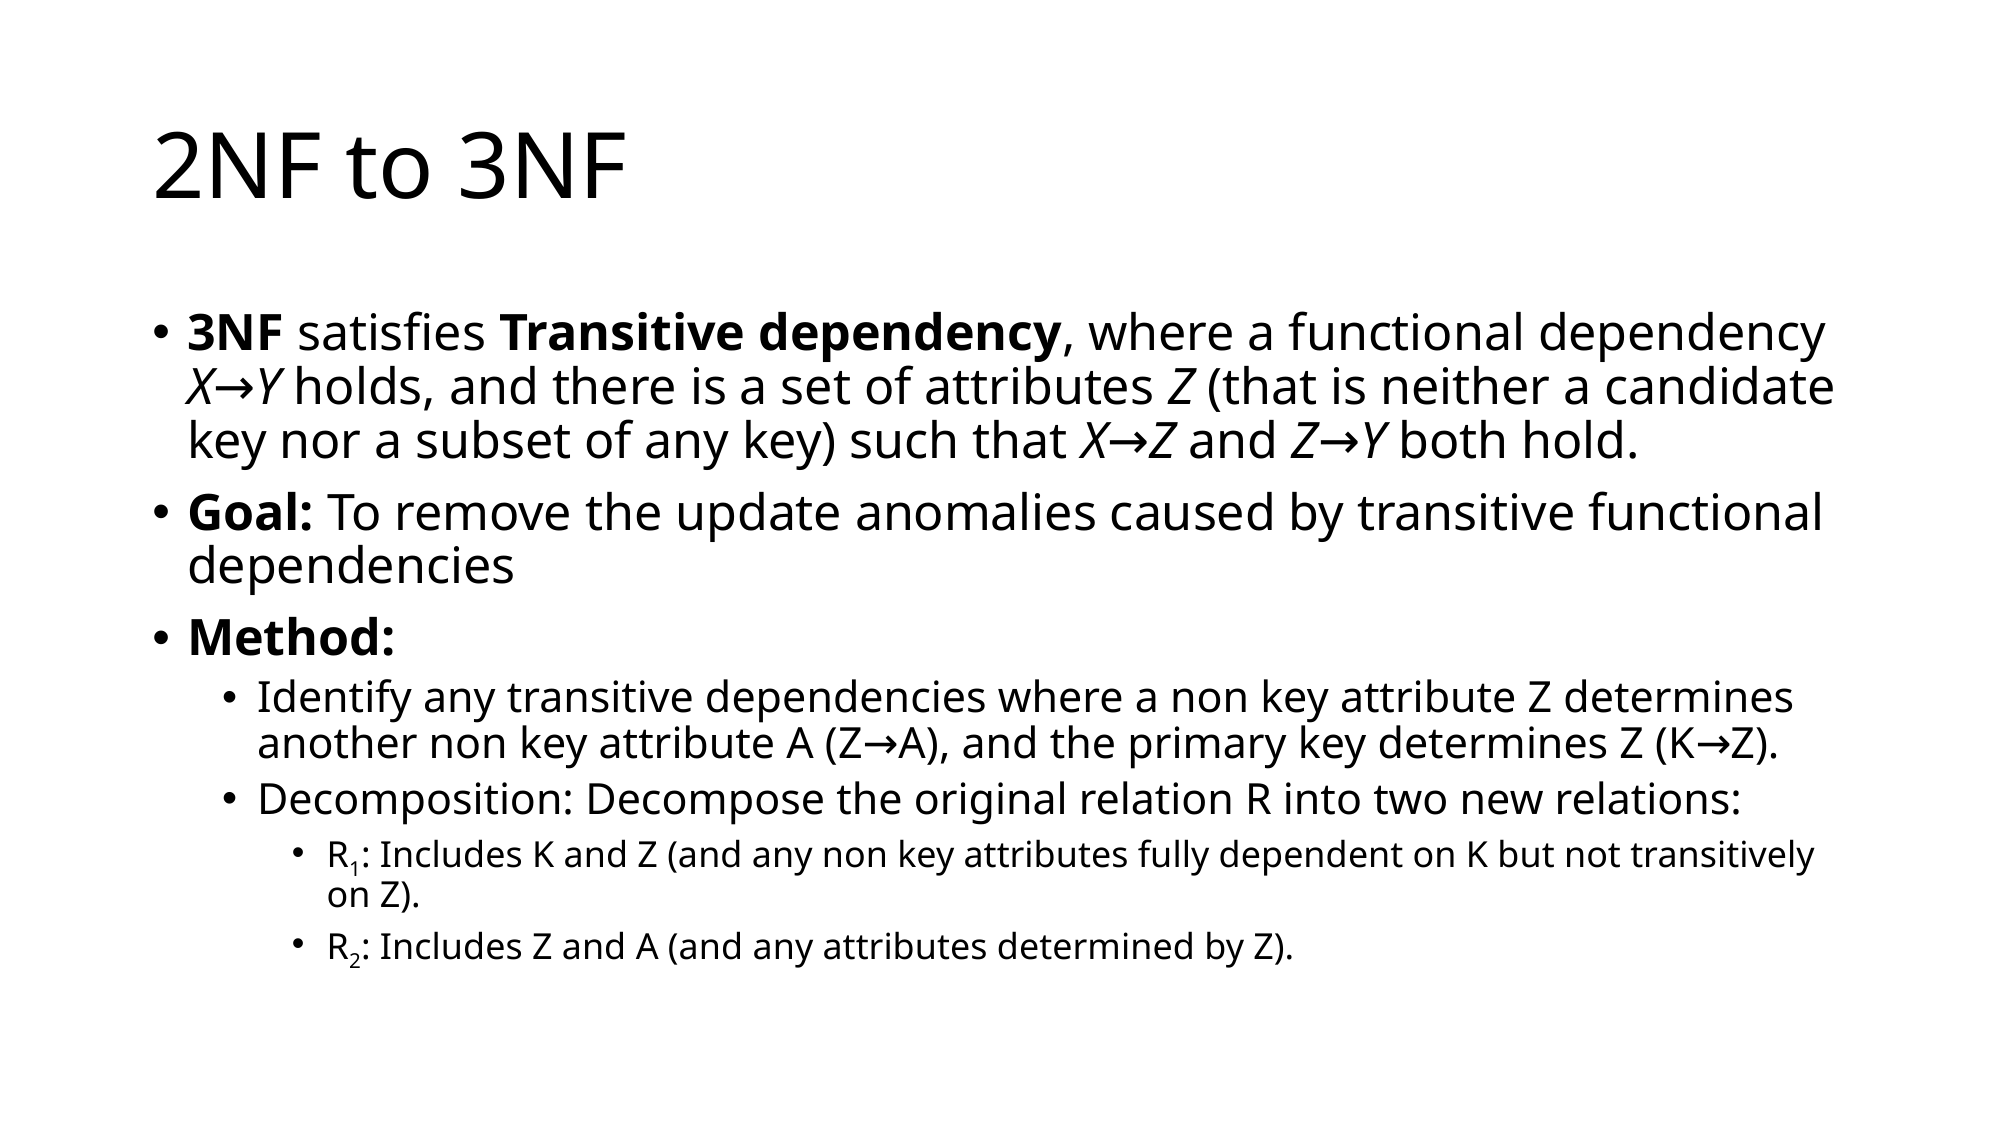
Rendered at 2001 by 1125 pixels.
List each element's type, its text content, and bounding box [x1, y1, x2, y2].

list 3NF satisfies Transitive dependency, where a functional dependency X→Y holds, and there is a set of attributes Z (that is neither a candidate key nor a subset of any key) such that X→Z and Z→Y both hold. Goal: To remove the update anomalies caused by transitive functional dependencies Method: Identify any transitive dependencies where a non key attribute Z determines another non key attribute A (Z→A), and the primary key determines Z (K→Z). Decomposition: Decompose the original relation R into two new relations: R1: Includes K and Z (and any non key attributes fully dependent on K but not transitively on Z). R2: Includes Z and A (and any attributes determined by Z). [137, 299, 1863, 1014]
title 2NF to 3NF [137, 59, 1863, 278]
